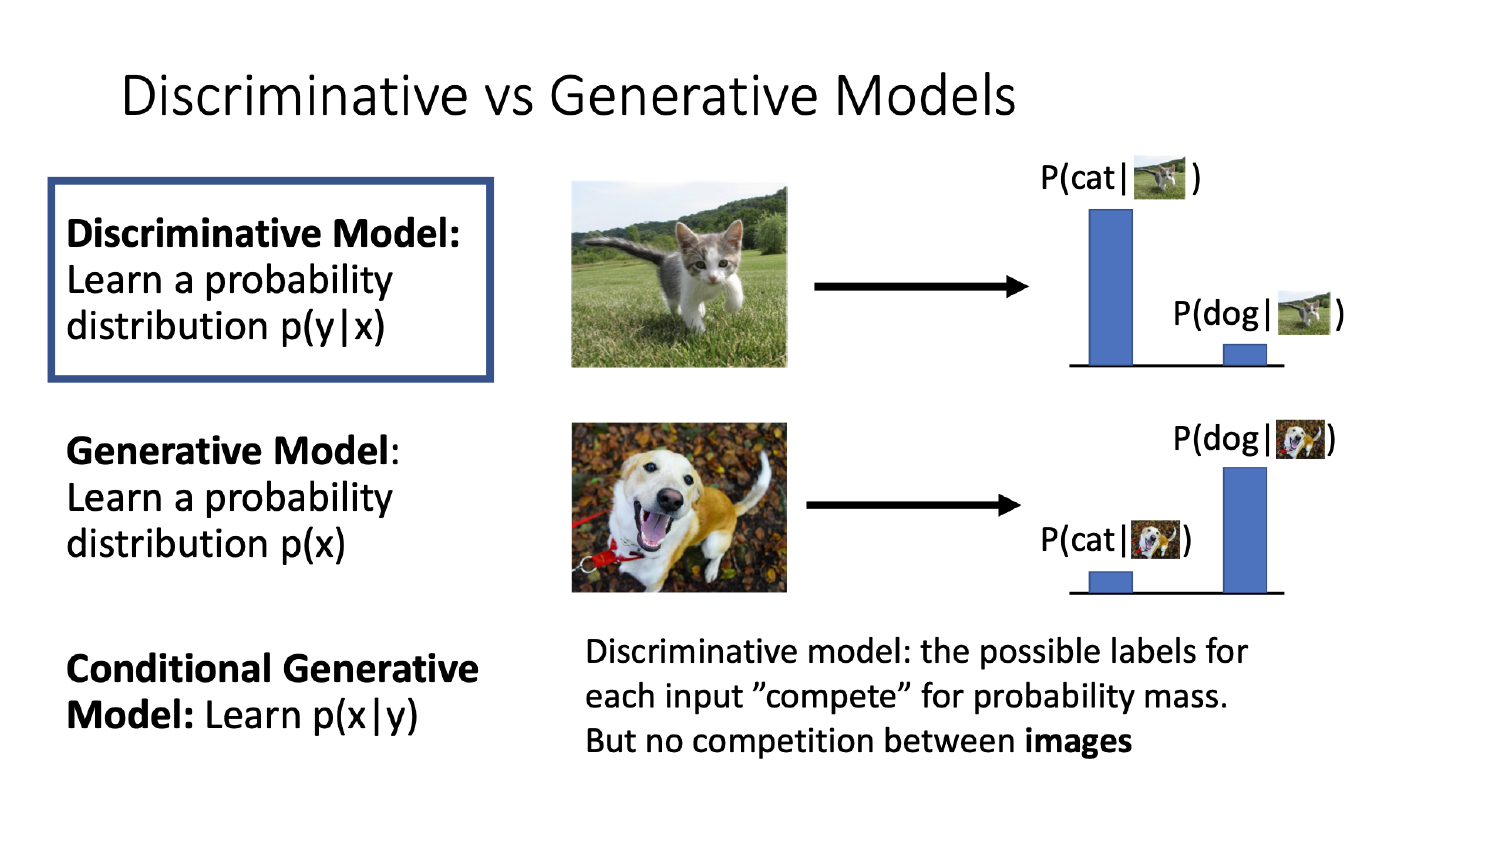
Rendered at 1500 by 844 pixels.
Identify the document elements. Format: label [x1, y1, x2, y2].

picture [24, 24, 1476, 765]
